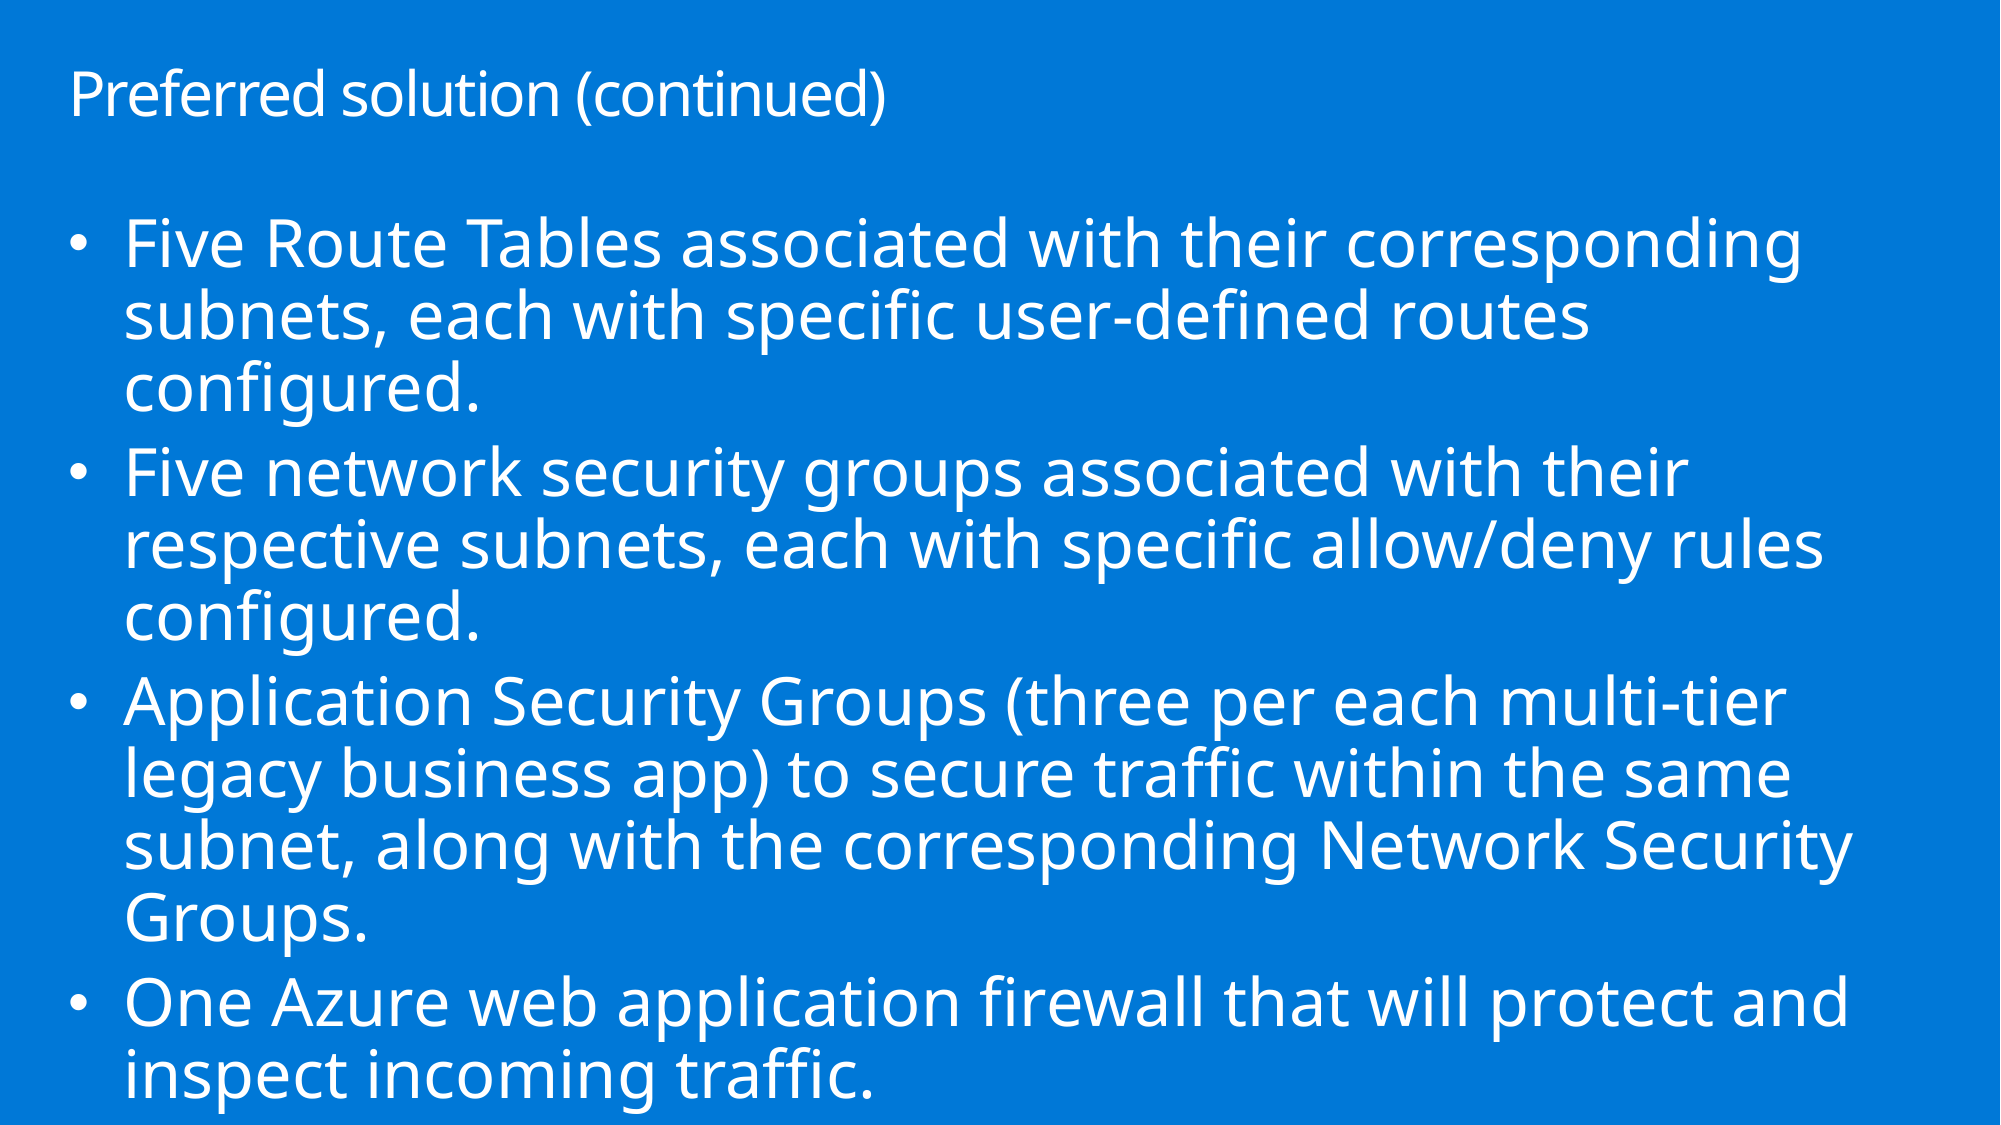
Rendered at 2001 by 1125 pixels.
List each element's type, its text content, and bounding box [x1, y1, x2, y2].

title Preferred solution (continued) [44, 47, 1957, 196]
list Five Route Tables associated with their corresponding subnets, each with specific user-defined routes configured. Five network security groups associated with their respective subnets, each with specific allow/deny rules configured. Application Security Groups (three per each multi-tier legacy business app) to secure traffic within the same subnet, along with the corresponding Network Security Groups. One Azure web application firewall that will protect and inspect incoming traffic. [44, 195, 1956, 1083]
